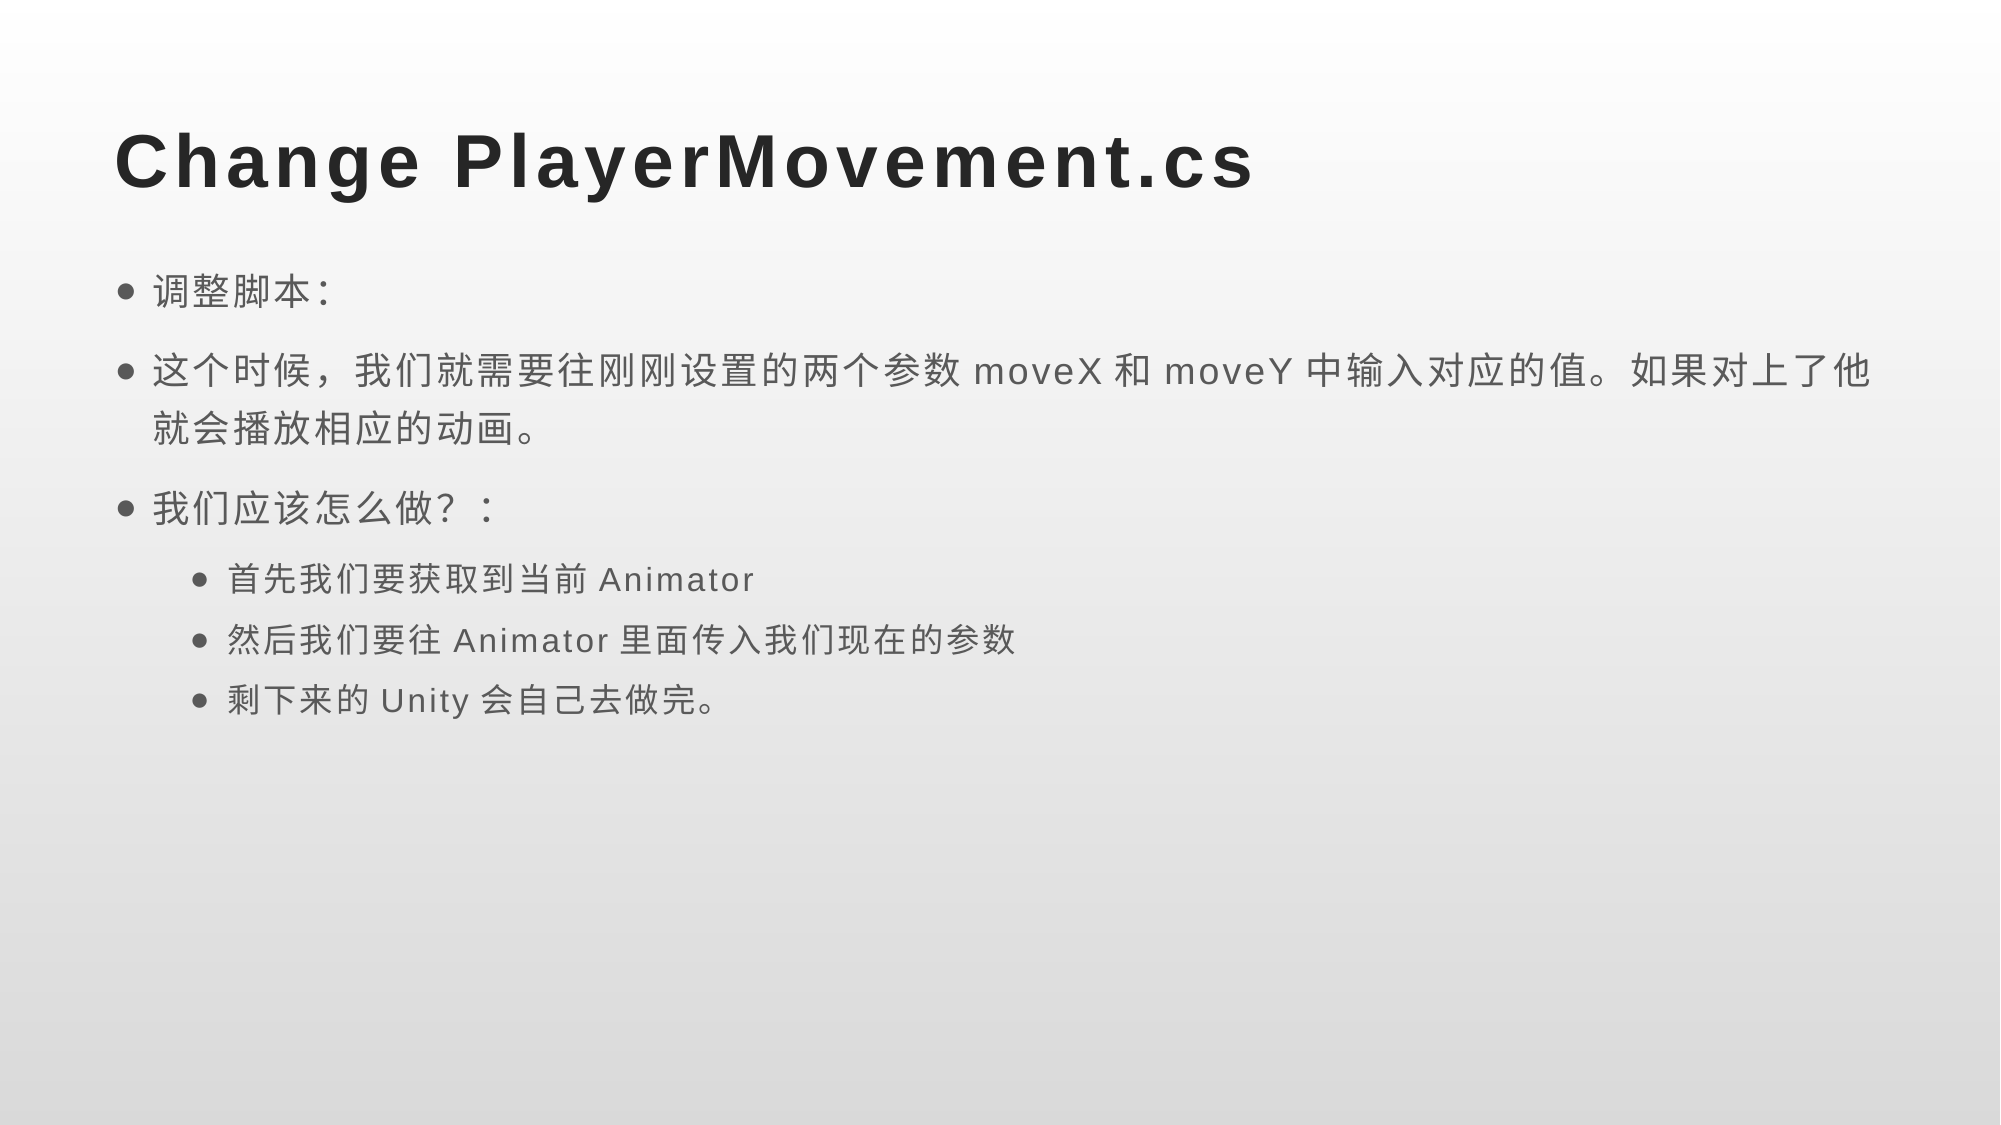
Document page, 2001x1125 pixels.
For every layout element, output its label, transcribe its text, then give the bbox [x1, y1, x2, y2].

title Change PlayerMovement.cs [99, 99, 1900, 216]
list 调整脚本： 这个时候，我们就需要往刚刚设置的两个参数moveX和moveY中输入对应的值。如果对上了他就会播放相应的动画。 我们应该怎么做？： 首先我们要获取到当前Animator 然后我们要往Animator里面传入我们现在的参数 剩下来的Unity会自己去做完。 [99, 246, 1900, 1026]
